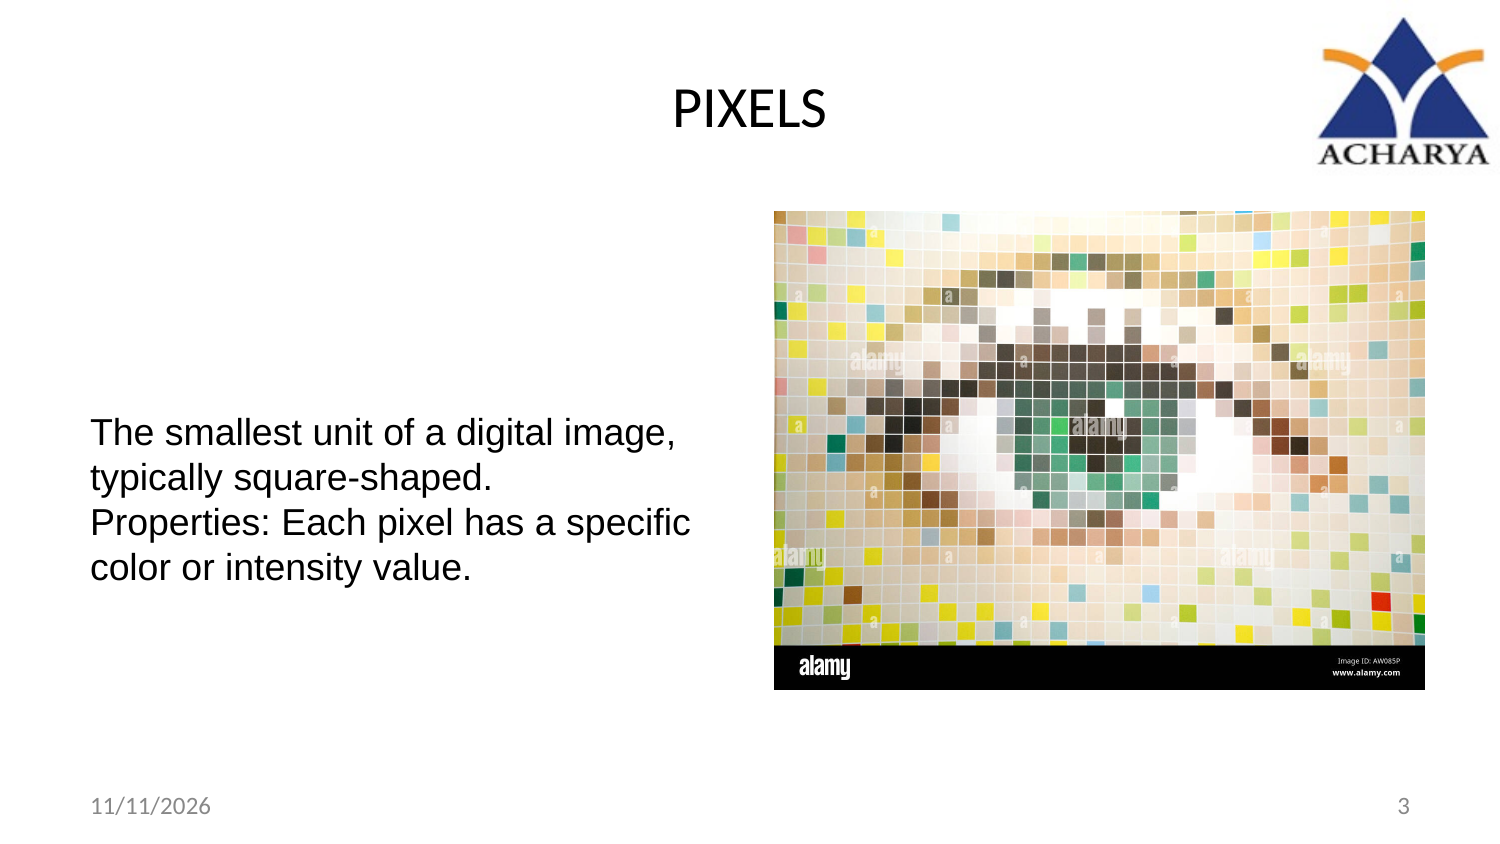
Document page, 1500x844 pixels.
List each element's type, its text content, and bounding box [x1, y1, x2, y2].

title PIXELS [75, 33, 1307, 175]
picture [774, 210, 1426, 690]
picture [1312, 0, 1500, 182]
list The smallest unit of a digital image, typically square-shaped. Properties: Each pixel has a specific color or intensity value. [75, 230, 750, 721]
slide_number 3 [1074, 782, 1425, 827]
slide_number 18-Jul-24 [75, 782, 425, 827]
